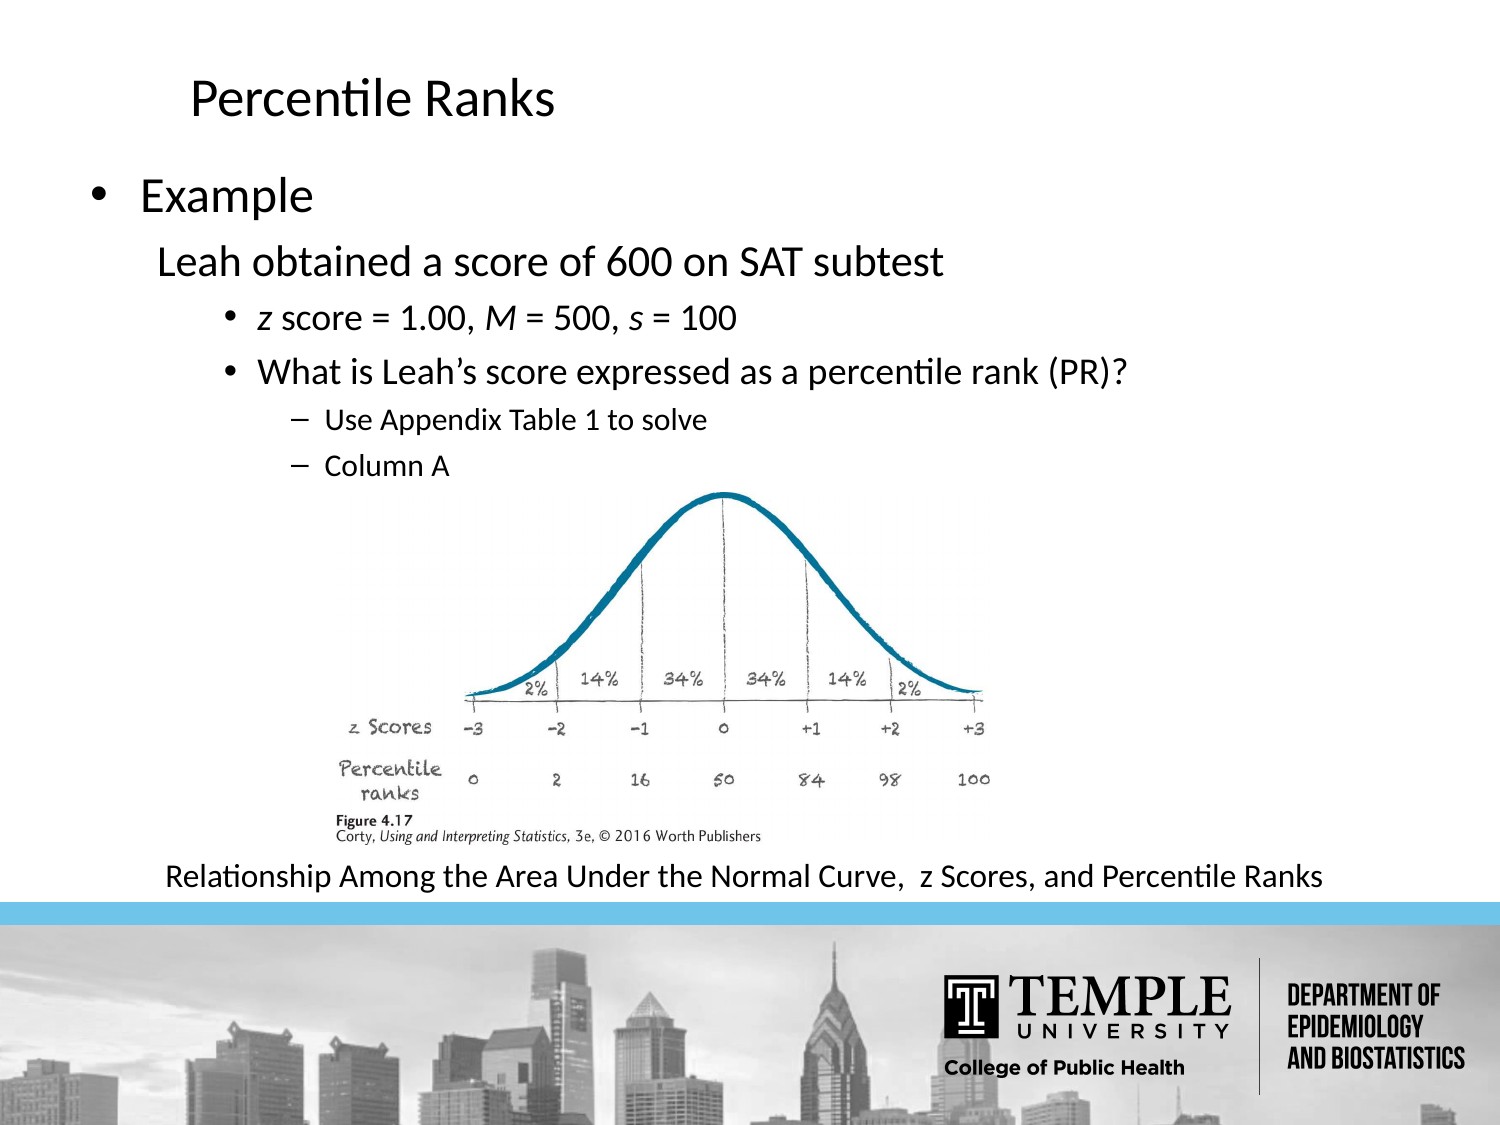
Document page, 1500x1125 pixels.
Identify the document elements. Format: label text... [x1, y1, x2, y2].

list Example Leah obtained a score of 600 on SAT subtest z score = 1.00, M = 500, s = 100 What is Leah’s score expressed as a percentile rank (PR)? Use Appendix Table 1 to solve Column A [75, 154, 1337, 493]
text_box Relationship Among the Area Under the Normal Curve, z Scores, and Percentile Ranks [150, 847, 1500, 902]
title Percentile Ranks [106, 53, 640, 136]
picture [336, 491, 991, 846]
picture [0, 902, 1500, 1125]
